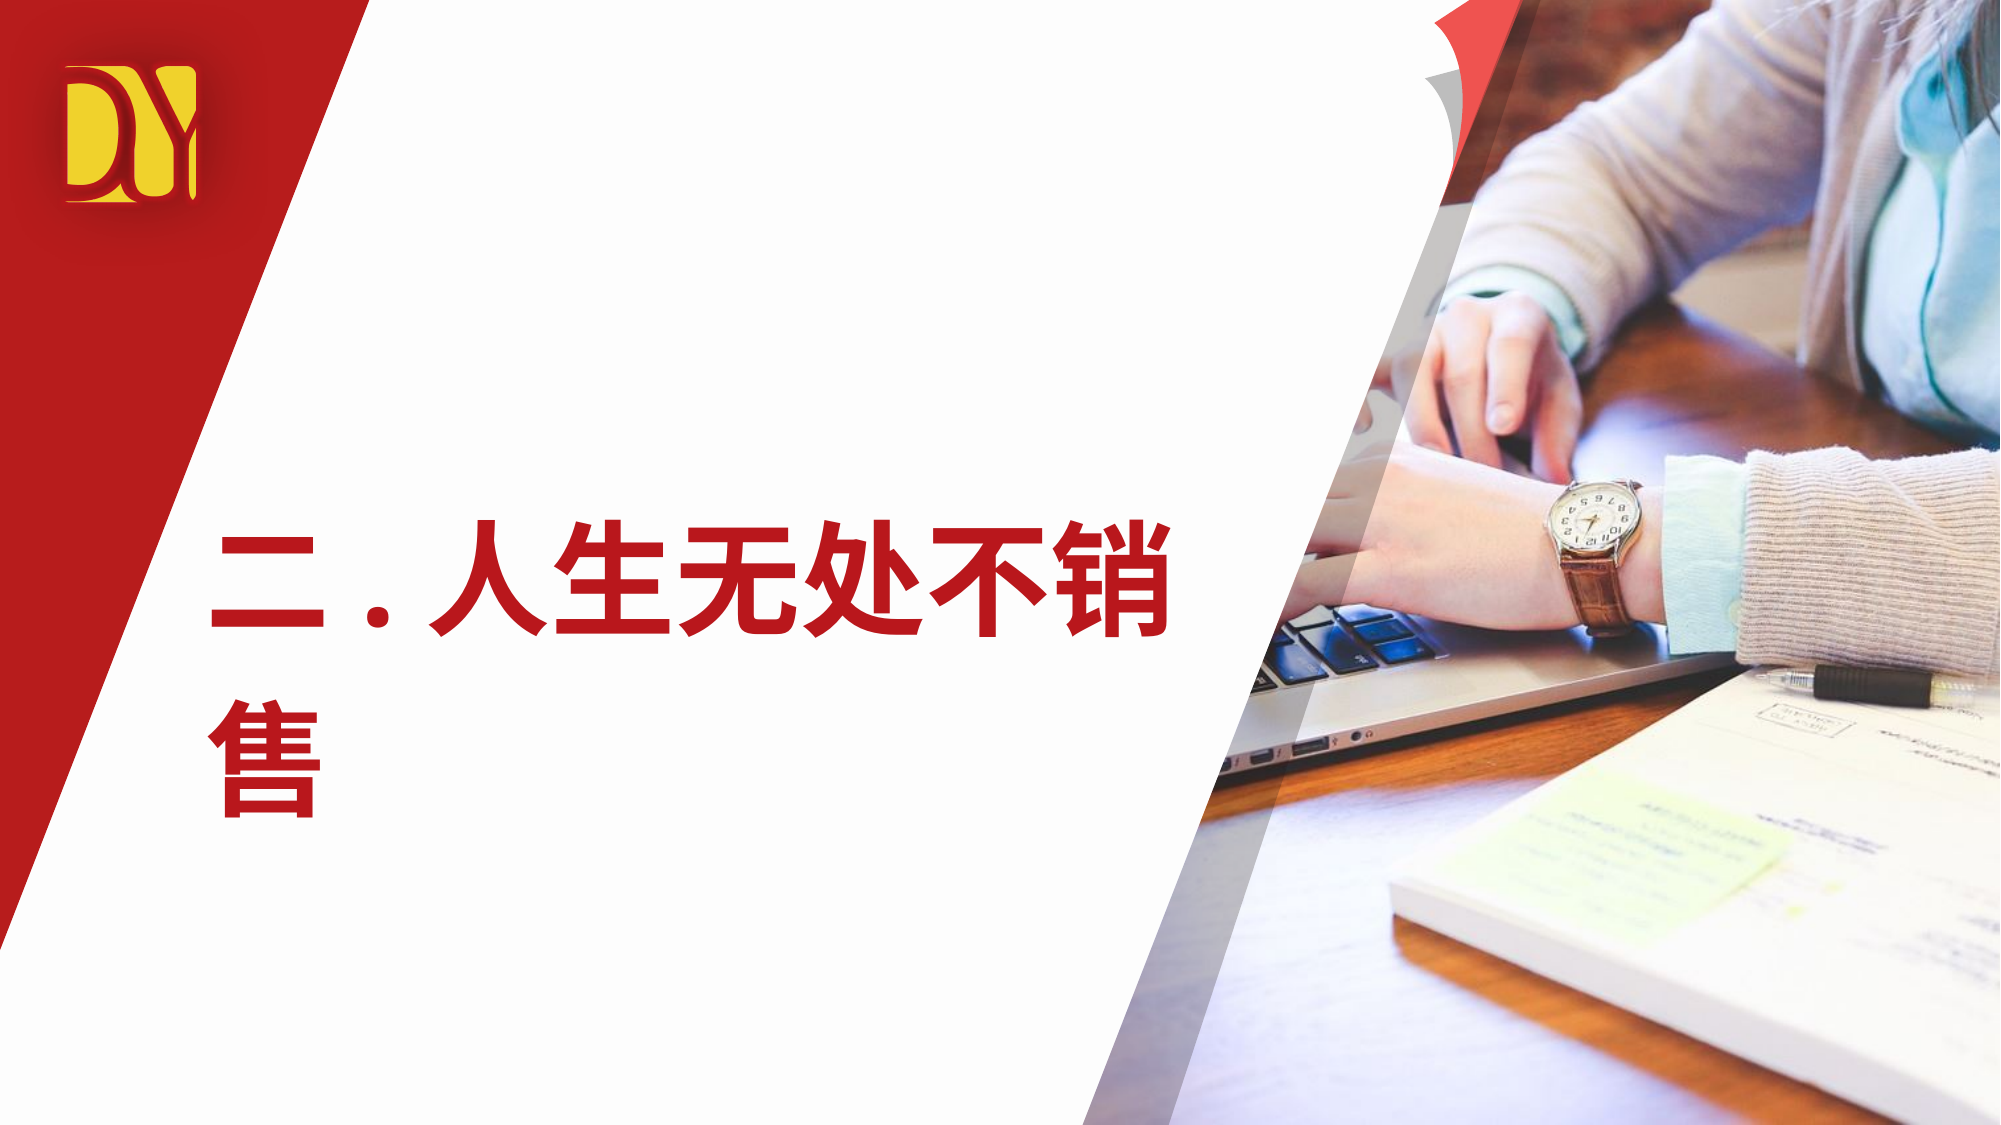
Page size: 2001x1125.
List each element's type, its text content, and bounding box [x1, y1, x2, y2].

text_box 二.人生无处不销售 [190, 464, 1082, 839]
picture [56, 59, 208, 207]
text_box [1082, 0, 2000, 1125]
text_box [0, 0, 370, 951]
